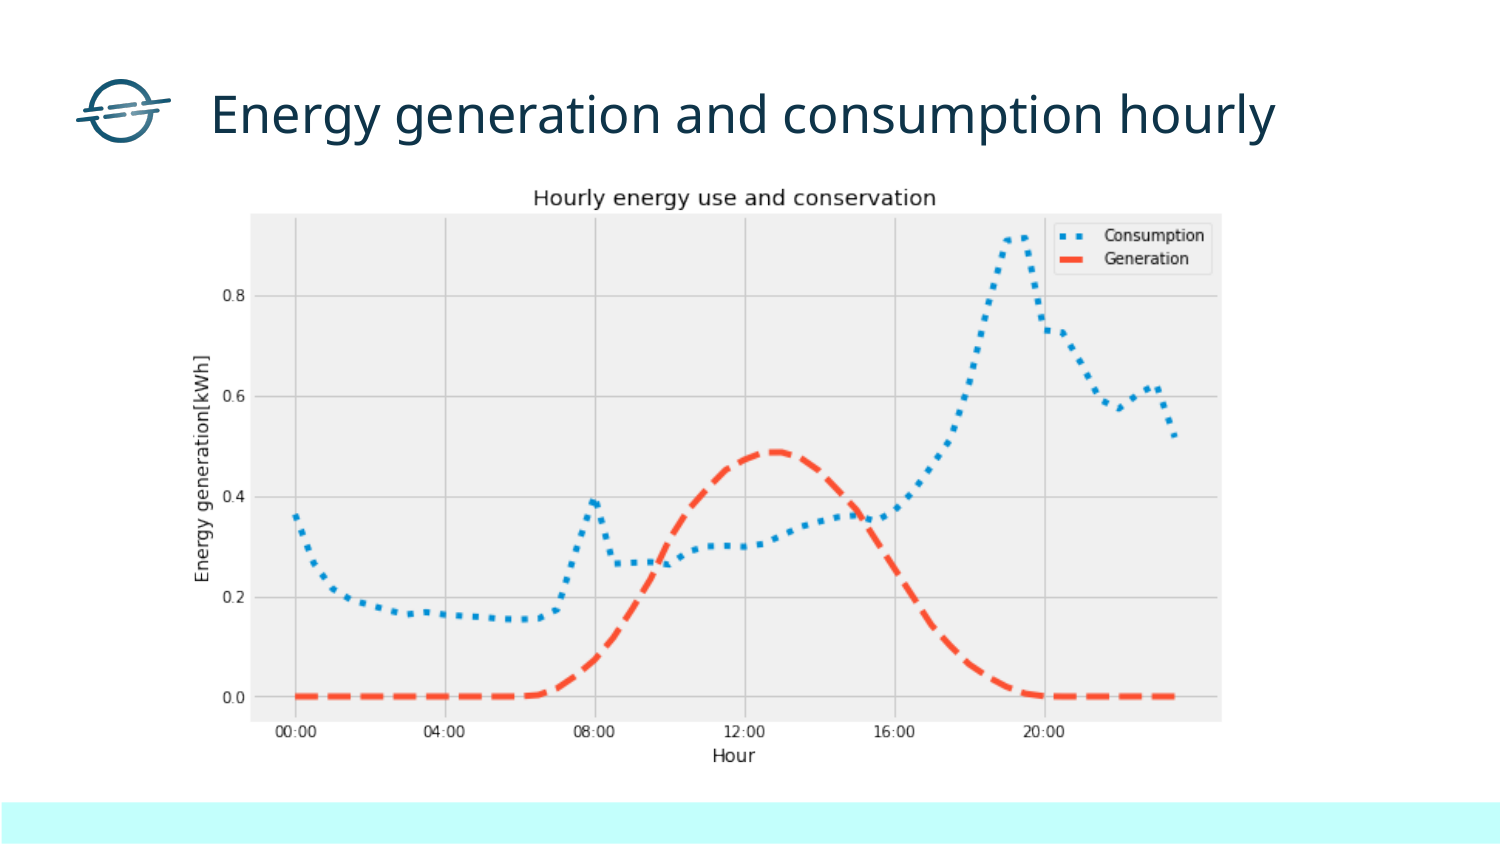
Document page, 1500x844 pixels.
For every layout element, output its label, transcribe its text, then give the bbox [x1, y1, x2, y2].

picture [183, 178, 1230, 778]
text_box [1, 802, 1500, 844]
picture [75, 78, 171, 143]
title Energy generation and consumption hourly [195, 66, 1298, 154]
